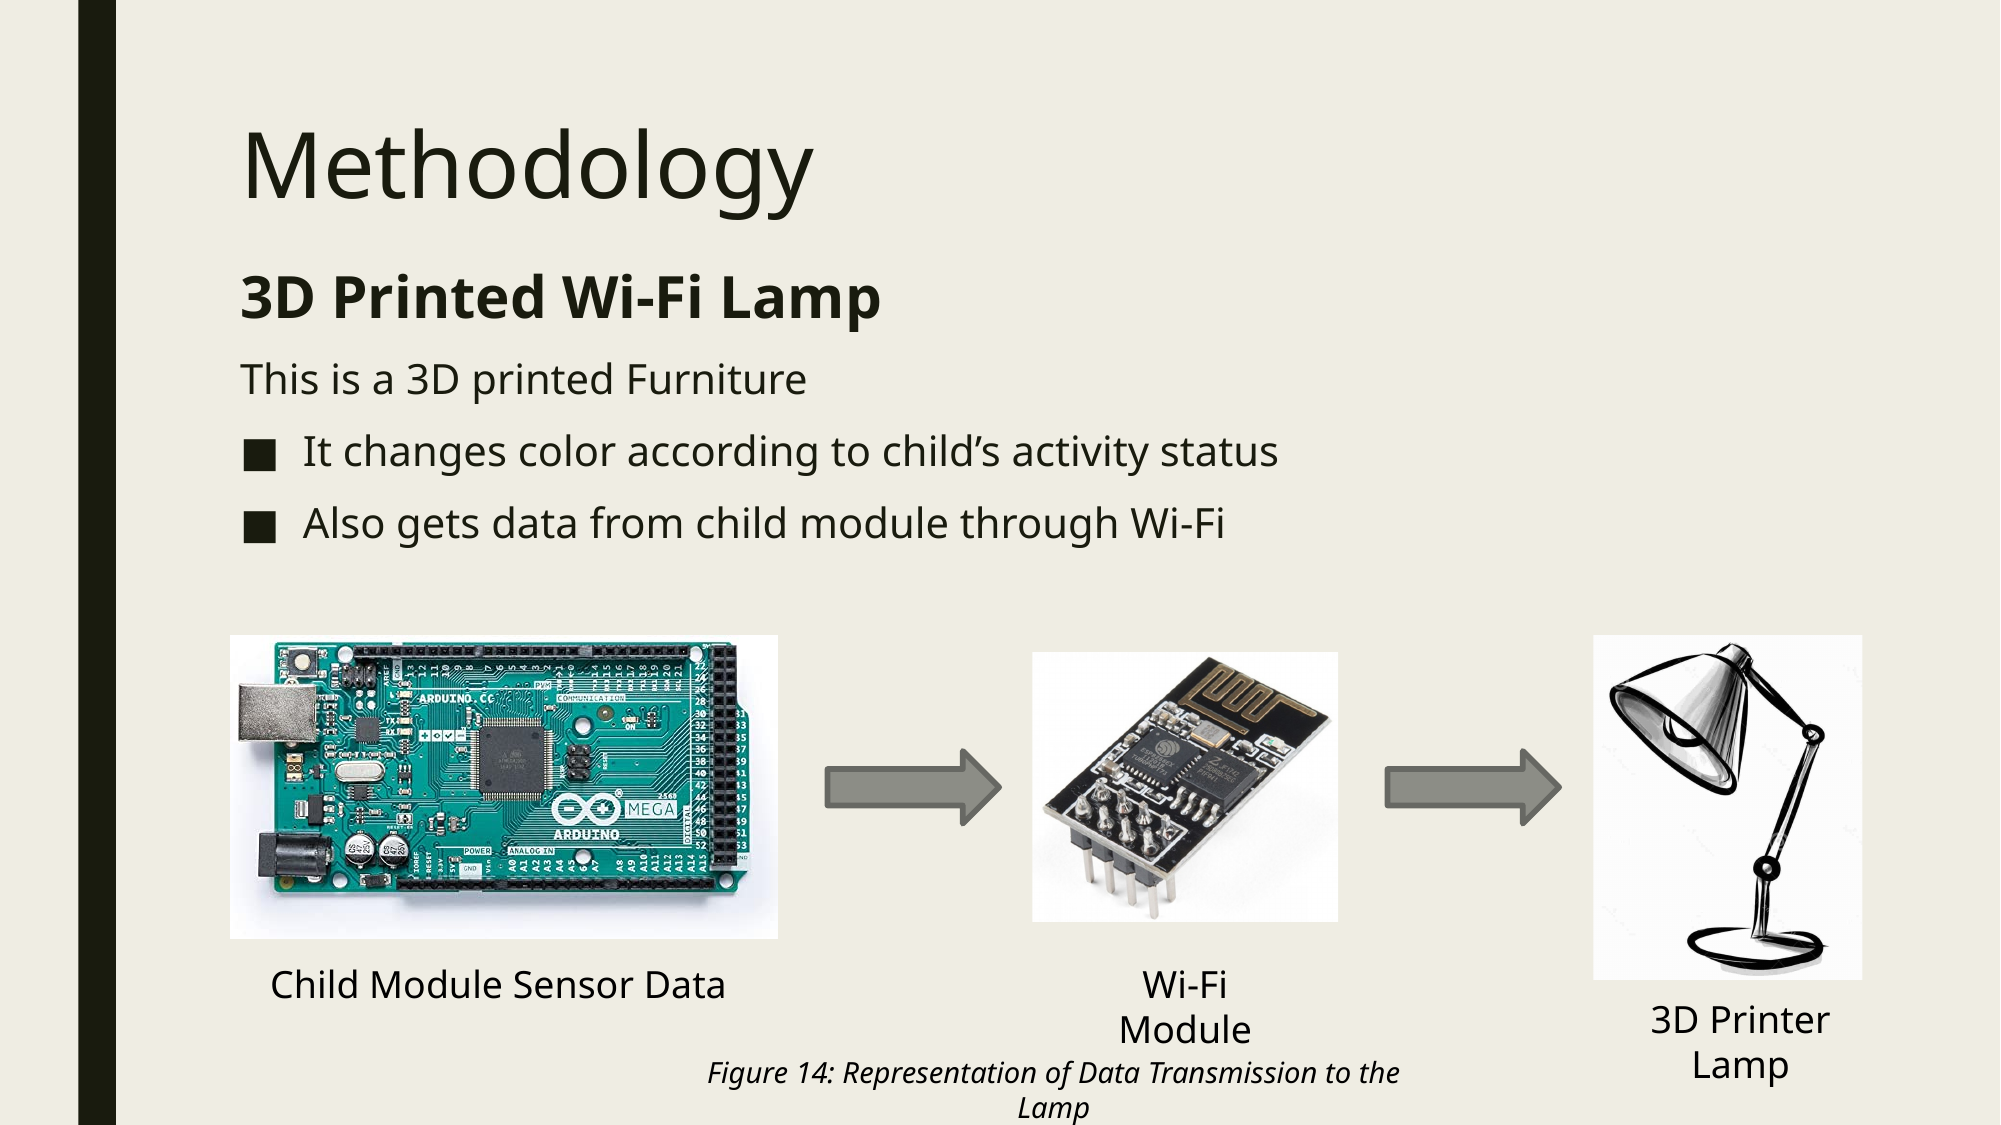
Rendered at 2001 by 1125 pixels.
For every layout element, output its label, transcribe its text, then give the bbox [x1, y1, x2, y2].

text_box Wi-Fi Module [1057, 954, 1313, 1046]
picture [230, 635, 778, 939]
picture [1593, 635, 1863, 980]
text_box Figure 14: Representation of Data Transmission to the Lamp [654, 1046, 1453, 1125]
picture [1032, 652, 1339, 922]
text_box [1384, 748, 1563, 827]
text_box 3D Printer Lamp [1593, 988, 1888, 1094]
text_box Child Module Sensor Data [230, 954, 778, 1014]
title Methodology [225, 112, 1800, 234]
list 3D Printed Wi-Fi Lamp This is a 3D printed Furniture It changes color according to child’s activity status Also gets data from child module through Wi-Fi [225, 258, 1800, 582]
text_box [824, 748, 1003, 827]
